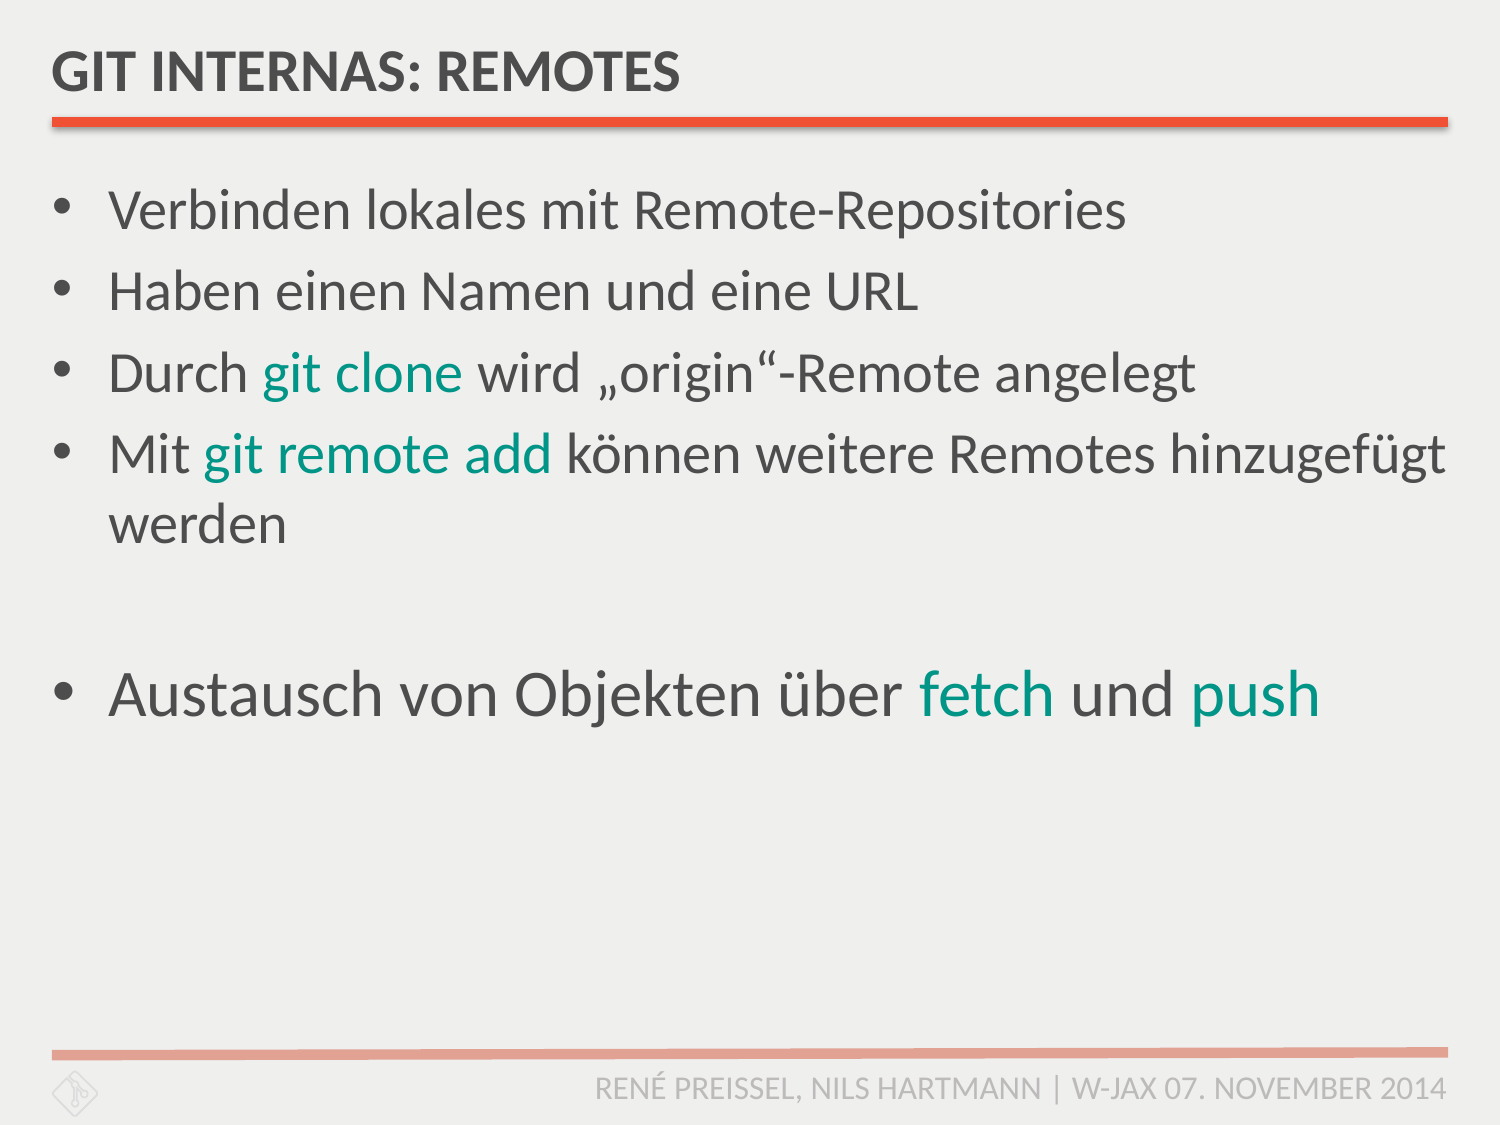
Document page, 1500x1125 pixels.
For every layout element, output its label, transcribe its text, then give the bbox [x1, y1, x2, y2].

list Verbinden lokales mit Remote-Repositories Haben einen Namen und eine URL Durch git clone wird „origin“-Remote angelegt Mit git remote add können weitere Remotes hinzugefügt werden Austausch von Objekten über fetch und push [51, 170, 1449, 1005]
title GIT INTERNAS: REMOTES [51, 30, 1449, 104]
